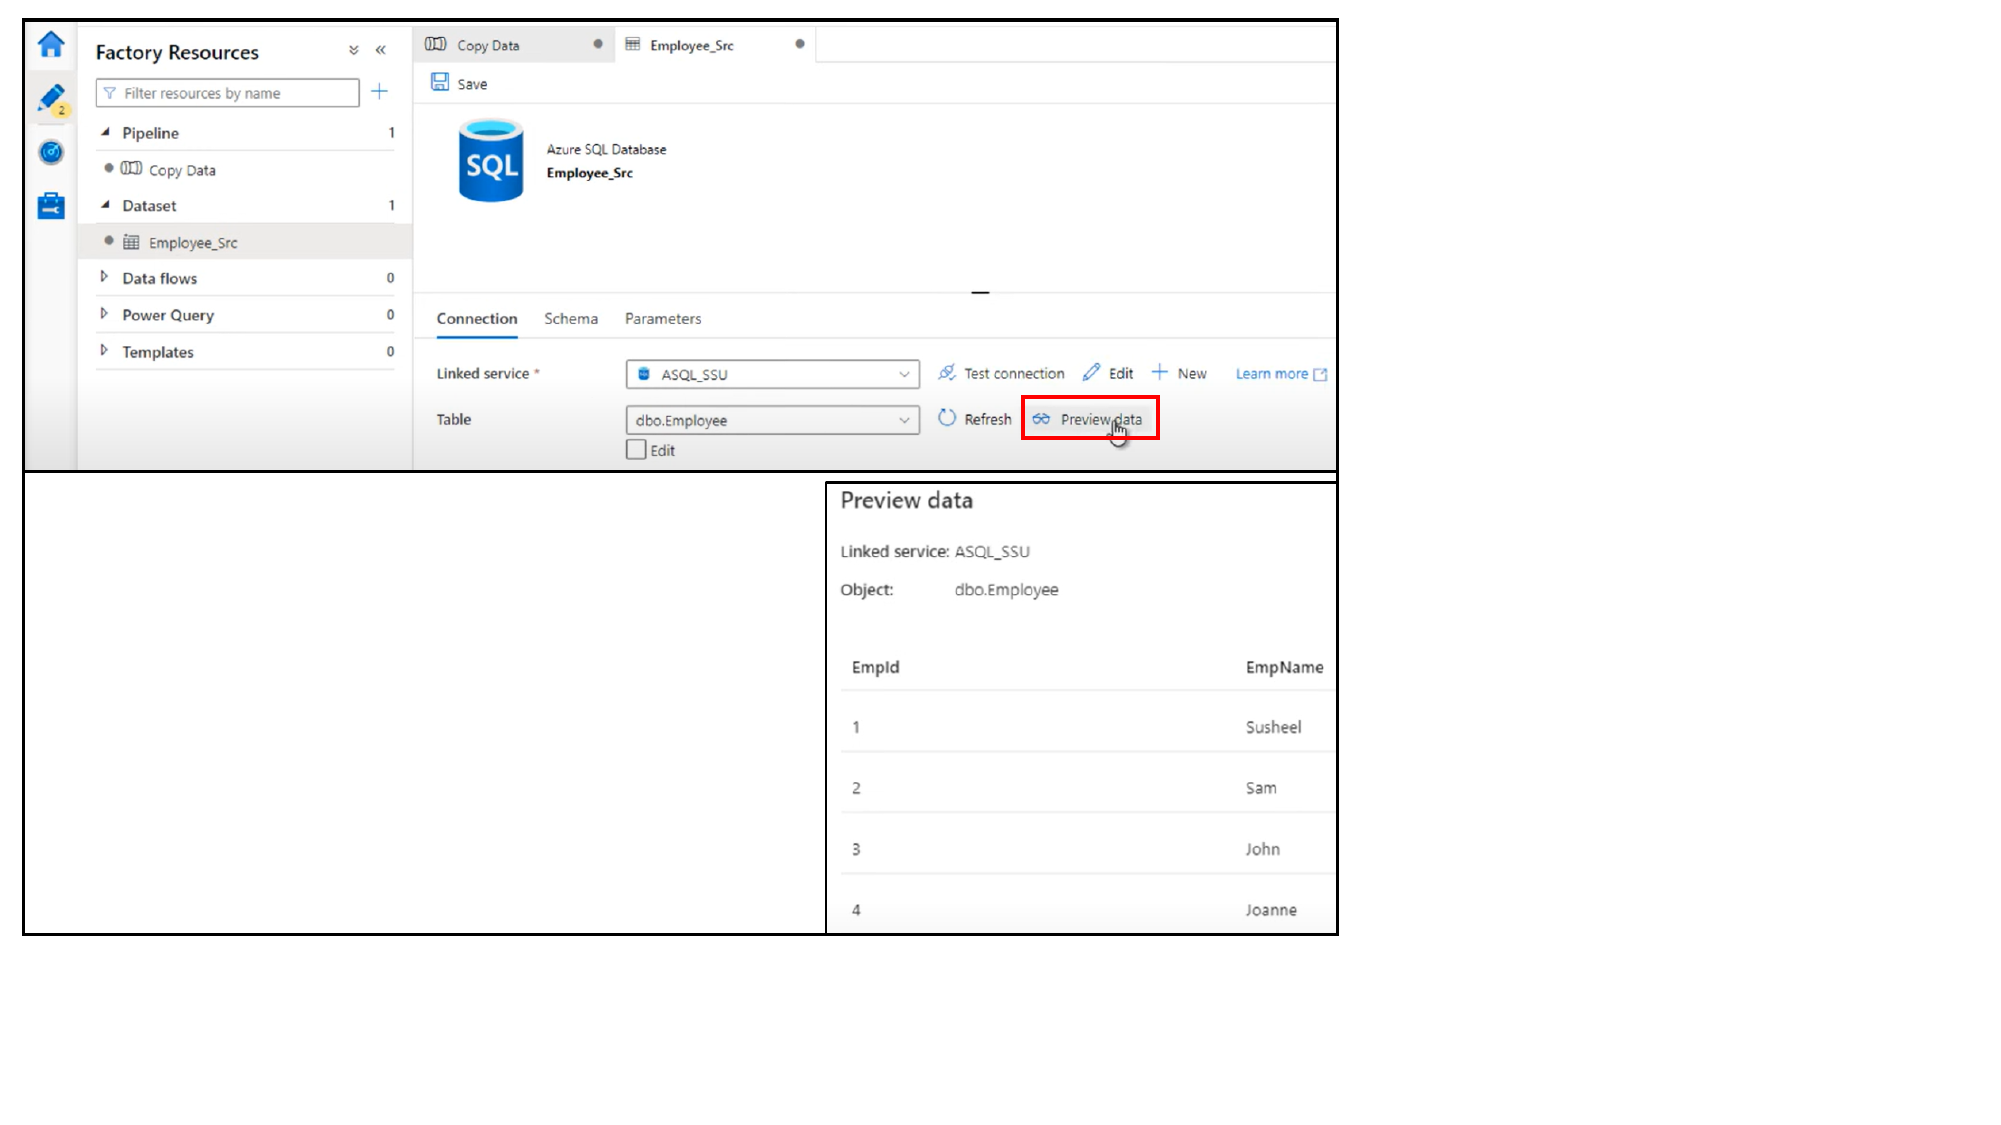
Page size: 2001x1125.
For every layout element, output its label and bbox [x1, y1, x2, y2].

picture [827, 483, 1337, 934]
picture [24, 21, 1337, 470]
text_box [22, 19, 1339, 936]
